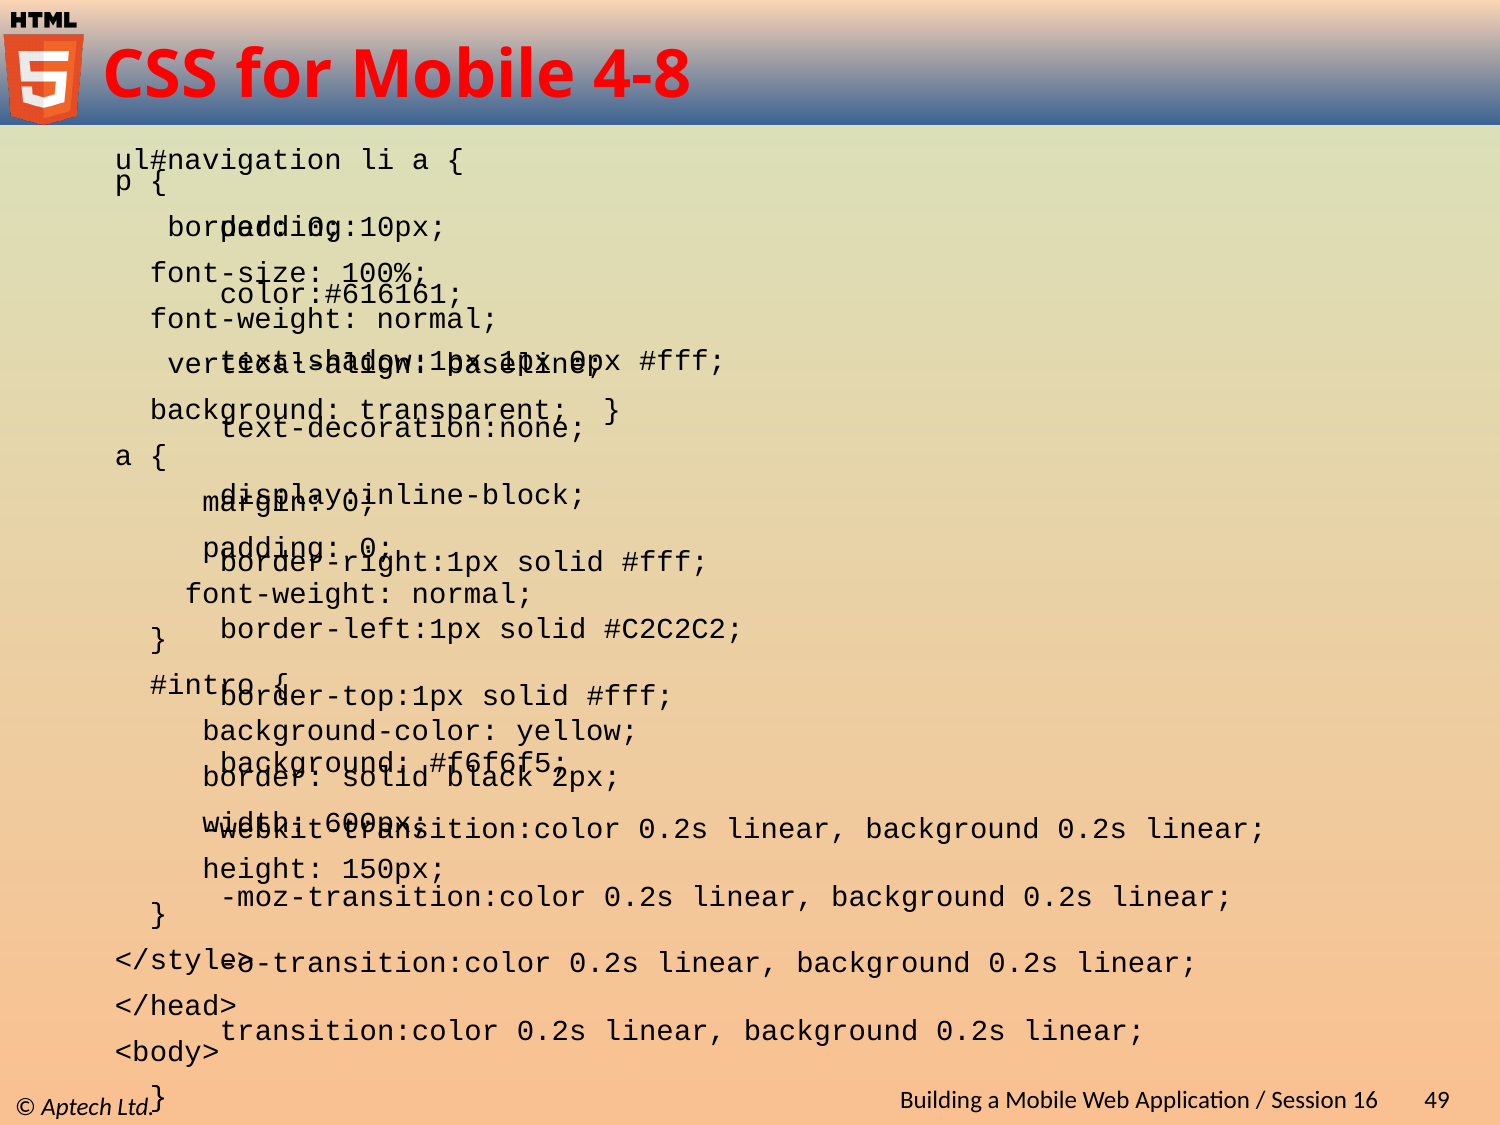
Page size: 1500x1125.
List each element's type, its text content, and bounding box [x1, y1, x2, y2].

picture [0, 12, 100, 125]
slide_number 49 [1400, 1084, 1465, 1113]
text_box p { border: 0; font-size: 100%; font-weight: normal; vertical-align: baseline; background: transparent; } a { margin: 0; padding: 0; font-weight: normal; } #intro { background-color: yellow; border: solid black 2px; width: 600px; height: 150px; } </style> </head> <body> [99, 187, 1400, 1094]
text_box ul#navigation li a { padding:10px; color:#616161; text-shadow:1px 1px 0px #fff; text-decoration:none; display:inline-block; border-right:1px solid #fff; border-left:1px solid #C2C2C2; border-top:1px solid #fff; background: #f6f6f5; -webkit-transition:color 0.2s linear, background 0.2s linear; -moz-transition:color 0.2s linear, background 0.2s linear; -o-transition:color 0.2s linear, background 0.2s linear; transition:color 0.2s linear, background 0.2s linear; } ul#navigation li a:hover { background:#f8f8f8; color:red; } [99, 1094, 1400, 1125]
text_box ul#navigation li a { padding:10px; color:#616161; text-shadow:1px 1px 0px #fff; text-decoration:none; display:inline-block; border-right:1px solid #fff; border-left:1px solid #C2C2C2; border-top:1px solid #fff; background: #f6f6f5; -webkit-transition:color 0.2s linear, background 0.2s linear; -moz-transition:color 0.2s linear, background 0.2s linear; -o-transition:color 0.2s linear, background 0.2s linear; transition:color 0.2s linear, background 0.2s linear; } ul#navigation li a:hover { background:#f8f8f8; color:red; } [99, 143, 1400, 187]
title CSS for Mobile 4-8 [87, 37, 1338, 106]
